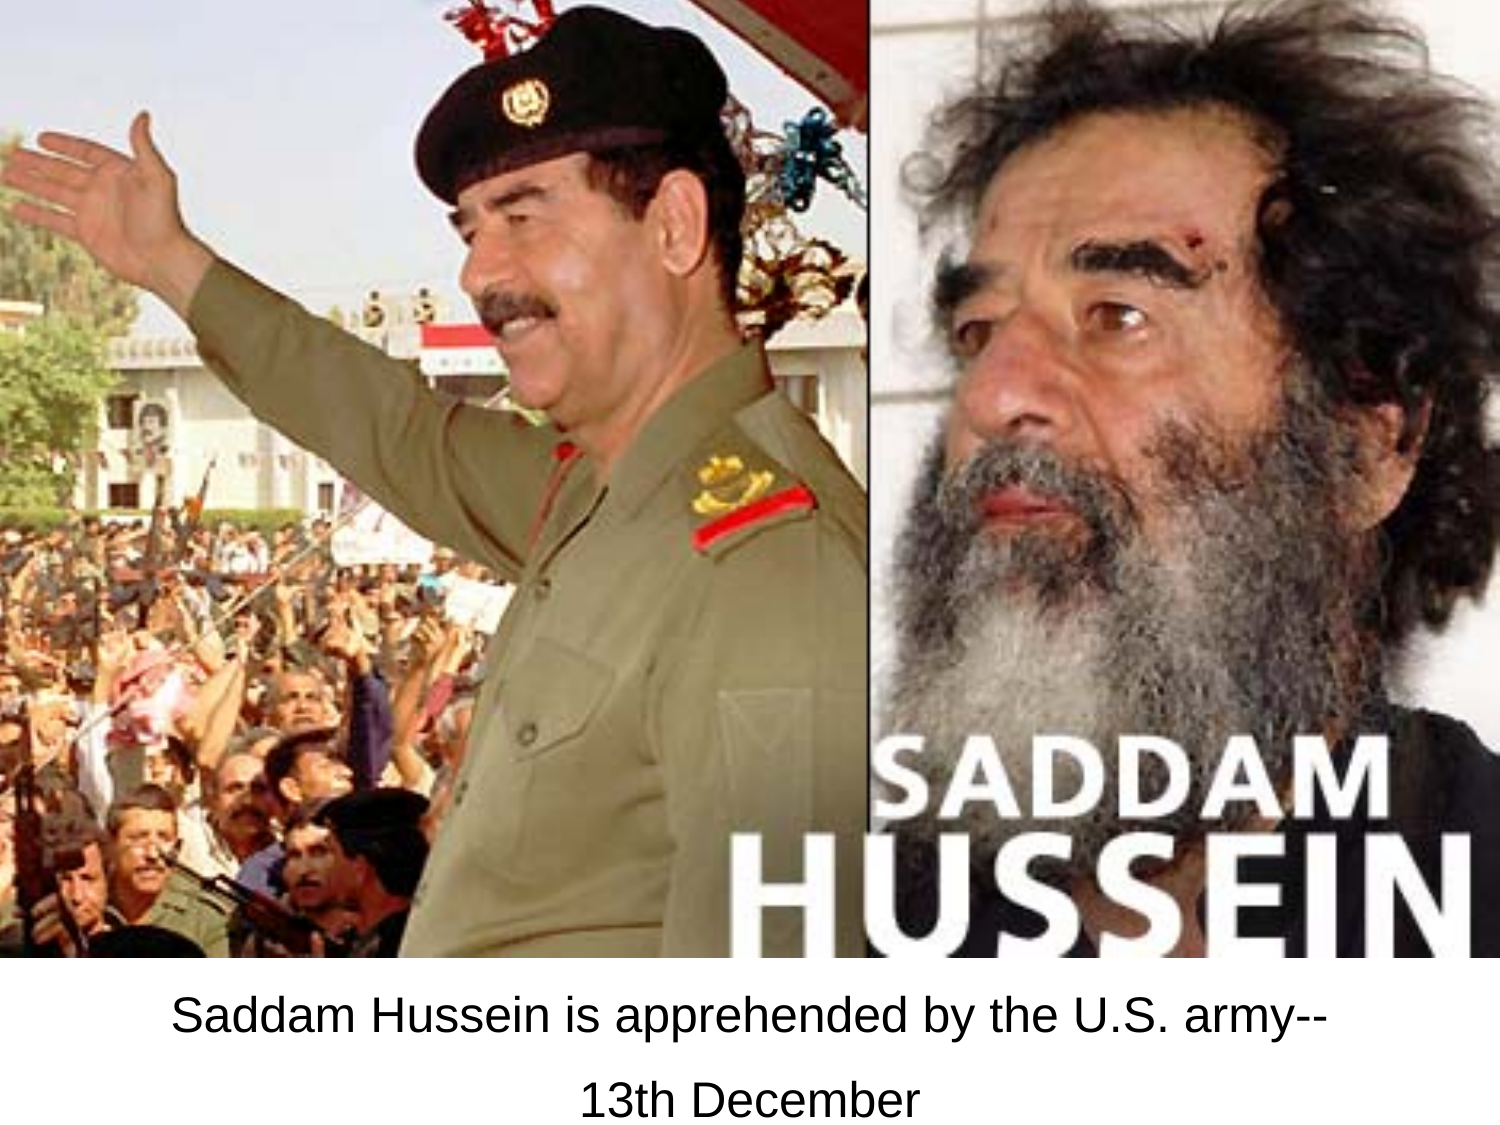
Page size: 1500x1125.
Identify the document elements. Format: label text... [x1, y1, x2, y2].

text_box Saddam Hussein is apprehended by the U.S. army-- 13th December [0, 975, 1500, 1125]
picture [0, 0, 1500, 958]
